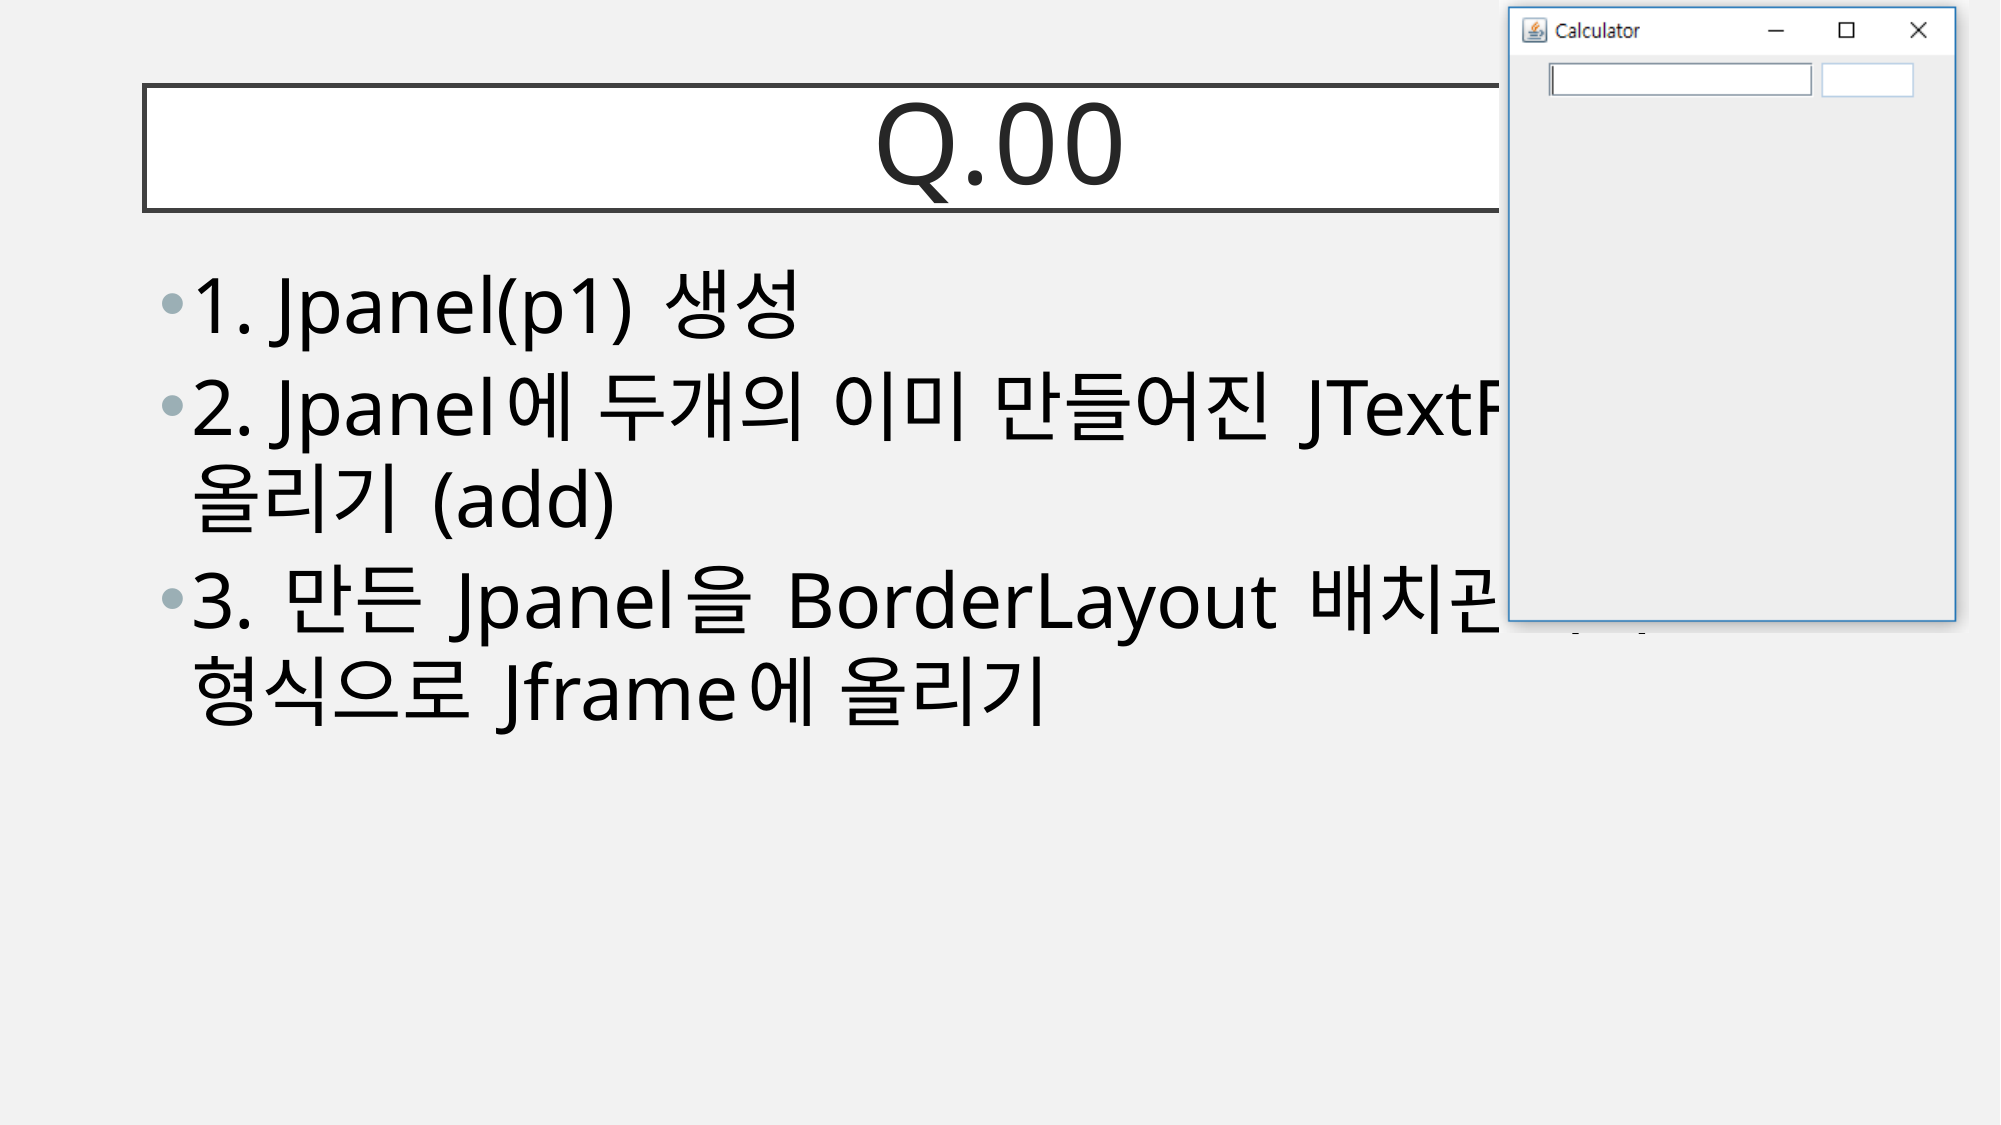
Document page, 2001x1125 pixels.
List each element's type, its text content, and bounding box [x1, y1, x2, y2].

picture [1499, 0, 1969, 633]
list 1. Jpanel(p1) 생성 2. Jpanel에 두개의 이미 만들어진 JTextField 올리기 (add) 3. 만든 Jpanel을 BorderLayout 배치관리자 형식으로 Jframe에 올리기 [144, 249, 1856, 750]
title Q.00 [142, 83, 1499, 213]
